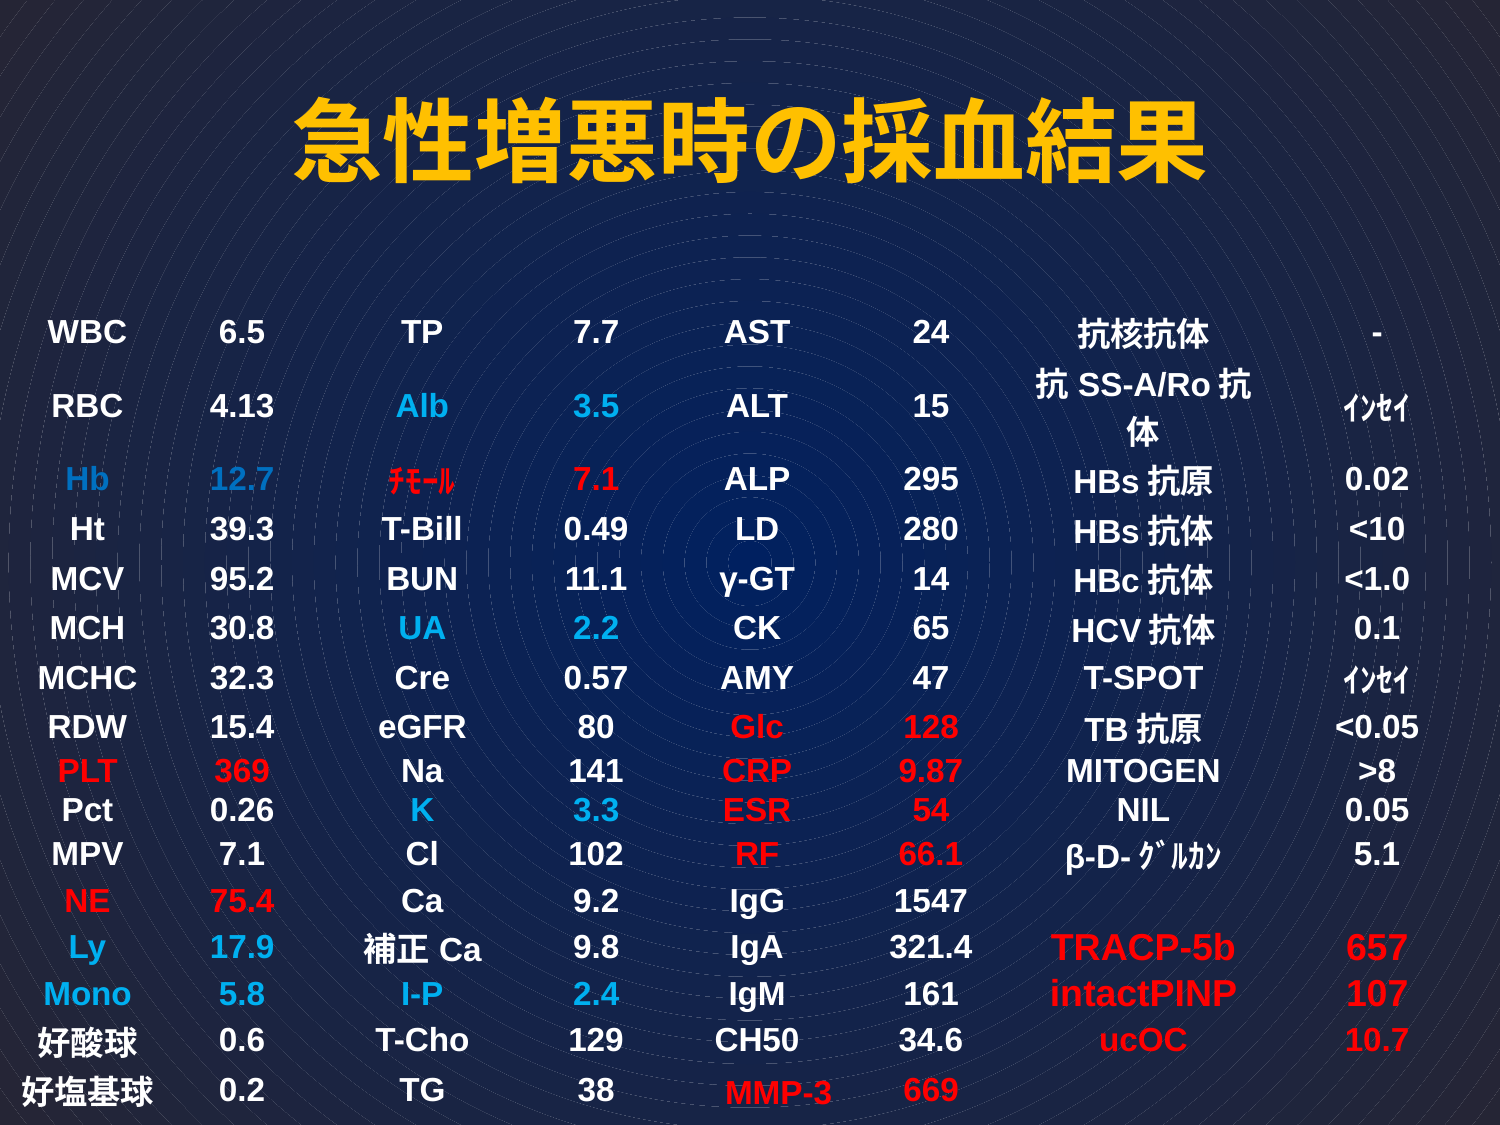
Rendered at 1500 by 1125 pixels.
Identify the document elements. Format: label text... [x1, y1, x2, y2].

table_cell 4.13 [158, 356, 326, 454]
table_cell 39.3 [158, 503, 326, 553]
table_cell MMP-3 [673, 1064, 841, 1114]
table_cell RBC [17, 356, 158, 454]
table_cell 6.5 [158, 306, 326, 356]
table_cell 128 [841, 702, 1021, 751]
table_cell Alb [326, 356, 519, 454]
table_cell T-Bill [326, 503, 519, 553]
table_cell 好塩基球 [17, 1064, 158, 1114]
table_cell 107 [1266, 971, 1488, 1015]
table_cell 321.4 [841, 922, 1021, 971]
table_cell 1547 [841, 878, 1021, 922]
table_cell I-P [326, 971, 519, 1015]
table_cell IgG [673, 878, 841, 922]
table_cell Hb [17, 454, 158, 503]
table_cell TRACP-5b [1021, 922, 1266, 971]
table_cell T-Cho [326, 1015, 519, 1064]
table_cell PLT [17, 751, 158, 790]
table_cell 2.2 [519, 602, 673, 652]
table_header [1021, 254, 1266, 306]
table_cell 17.9 [158, 922, 326, 971]
table_cell Ly [17, 922, 158, 971]
table_cell 好酸球 [17, 1015, 158, 1064]
table_cell IgM [673, 971, 841, 1015]
table_cell Pct [17, 790, 158, 828]
table_cell 15.4 [158, 702, 326, 751]
table_cell LD [673, 503, 841, 553]
table_cell 0.26 [158, 790, 326, 828]
table_cell 54 [841, 790, 1021, 828]
table_cell [1266, 1064, 1488, 1114]
table_cell MPV [17, 828, 158, 878]
table_cell BUN [326, 553, 519, 602]
table_header [158, 254, 326, 306]
table_cell 0.57 [519, 652, 673, 702]
table_cell NIL [1021, 790, 1266, 828]
table_header [326, 254, 519, 306]
table_cell 7.1 [519, 454, 673, 503]
table_cell ﾁﾓｰﾙ [326, 454, 519, 503]
table_cell 15 [841, 356, 1021, 454]
table_cell 295 [841, 454, 1021, 503]
table_cell RDW [17, 702, 158, 751]
table_cell HCV抗体 [1021, 602, 1266, 652]
table_cell 2.4 [519, 971, 673, 1015]
table_cell 95.2 [158, 553, 326, 602]
table_cell 30.8 [158, 602, 326, 652]
table_cell 3.3 [519, 790, 673, 828]
table_cell 3.5 [519, 356, 673, 454]
table_cell K [326, 790, 519, 828]
table_cell <0.05 [1266, 702, 1488, 751]
table_cell β-D-ｸﾞﾙｶﾝ [1021, 828, 1266, 878]
table_cell [673, 1114, 841, 1125]
title 急性増悪時の採血結果 [75, 45, 1425, 233]
table_cell UA [326, 602, 519, 652]
table_cell 129 [519, 1015, 673, 1064]
table_cell 7.7 [519, 306, 673, 356]
table_cell 10.7 [1266, 1015, 1488, 1064]
table_cell HBc抗体 [1021, 553, 1266, 602]
table_cell 0.6 [158, 1015, 326, 1064]
table_cell 141 [519, 751, 673, 790]
table_cell 9.87 [841, 751, 1021, 790]
table_cell TG [326, 1064, 519, 1114]
table_cell [158, 1114, 326, 1125]
table_cell [1266, 878, 1488, 922]
table_cell ｲﾝｾｲ [1266, 356, 1488, 454]
table_cell eGFR [326, 702, 519, 751]
table_cell Glc [673, 702, 841, 751]
table_cell 657 [1266, 922, 1488, 971]
table_cell intactPINP [1021, 971, 1266, 1015]
table_cell MCH [17, 602, 158, 652]
table_cell MCHC [17, 652, 158, 702]
table_cell 0.2 [158, 1064, 326, 1114]
table_header [17, 254, 158, 306]
table_cell RF [673, 828, 841, 878]
table_cell T-SPOT [1021, 652, 1266, 702]
table_cell 11.1 [519, 553, 673, 602]
table_cell ALT [673, 356, 841, 454]
table_cell [326, 1114, 519, 1125]
table_header [673, 254, 841, 306]
table_cell TP [326, 306, 519, 356]
table_cell CRP [673, 751, 841, 790]
table_cell 0.05 [1266, 790, 1488, 828]
table_cell Ht [17, 503, 158, 553]
table_cell γ-GT [673, 553, 841, 602]
table_cell AST [673, 306, 841, 356]
table_cell Na [326, 751, 519, 790]
table_cell [1021, 1064, 1266, 1114]
table_cell 5.8 [158, 971, 326, 1015]
table_cell 161 [841, 971, 1021, 1015]
table_cell 102 [519, 828, 673, 878]
table_cell - [1266, 306, 1488, 356]
table_cell 32.3 [158, 652, 326, 702]
table_cell 47 [841, 652, 1021, 702]
table_cell ucOC [1021, 1015, 1266, 1064]
table_cell 0.1 [1266, 602, 1488, 652]
table_cell ALP [673, 454, 841, 503]
table_cell HBs抗体 [1021, 503, 1266, 553]
table_cell [841, 1114, 1021, 1125]
table_cell 9.8 [519, 922, 673, 971]
table_cell 抗SS-A/Ro抗体 [1021, 356, 1266, 454]
table_cell 補正Ca [326, 922, 519, 971]
table_cell CH50 [673, 1015, 841, 1064]
table_cell 34.6 [841, 1015, 1021, 1064]
table_cell 369 [158, 751, 326, 790]
table_cell 669 [841, 1064, 1021, 1114]
table_cell ｲﾝｾｲ [1266, 652, 1488, 702]
table_header [841, 254, 1021, 306]
table_cell [1021, 1114, 1266, 1125]
table_cell MCV [17, 553, 158, 602]
table_cell NE [17, 878, 158, 922]
table_cell [1266, 1114, 1488, 1125]
table_cell [1021, 878, 1266, 922]
table_cell 0.49 [519, 503, 673, 553]
table_cell HBs抗原 [1021, 454, 1266, 503]
table_cell 9.2 [519, 878, 673, 922]
table_cell 66.1 [841, 828, 1021, 878]
table_cell 12.7 [158, 454, 326, 503]
table_cell 0.02 [1266, 454, 1488, 503]
table_cell [17, 1114, 158, 1125]
table_cell 65 [841, 602, 1021, 652]
table_cell WBC [17, 306, 158, 356]
table_cell 80 [519, 702, 673, 751]
table_cell IgA [673, 922, 841, 971]
table_cell 14 [841, 553, 1021, 602]
table_cell 抗核抗体 [1021, 306, 1266, 356]
table_cell CK [673, 602, 841, 652]
table_cell 24 [841, 306, 1021, 356]
table_cell 7.1 [158, 828, 326, 878]
table_cell <1.0 [1266, 553, 1488, 602]
table_header [519, 254, 673, 306]
table_header [1266, 254, 1488, 306]
table_cell MITOGEN [1021, 751, 1266, 790]
table_cell [519, 1114, 673, 1125]
table_cell <10 [1266, 503, 1488, 553]
table_cell TB抗原 [1021, 702, 1266, 751]
table_cell 5.1 [1266, 828, 1488, 878]
table_cell Mono [17, 971, 158, 1015]
table_cell 75.4 [158, 878, 326, 922]
table_cell ESR [673, 790, 841, 828]
table_cell 38 [519, 1064, 673, 1114]
table_cell Cre [326, 652, 519, 702]
table_cell Cl [326, 828, 519, 878]
table_cell >8 [1266, 751, 1488, 790]
table_cell 280 [841, 503, 1021, 553]
table_cell AMY [673, 652, 841, 702]
table_cell Ca [326, 878, 519, 922]
